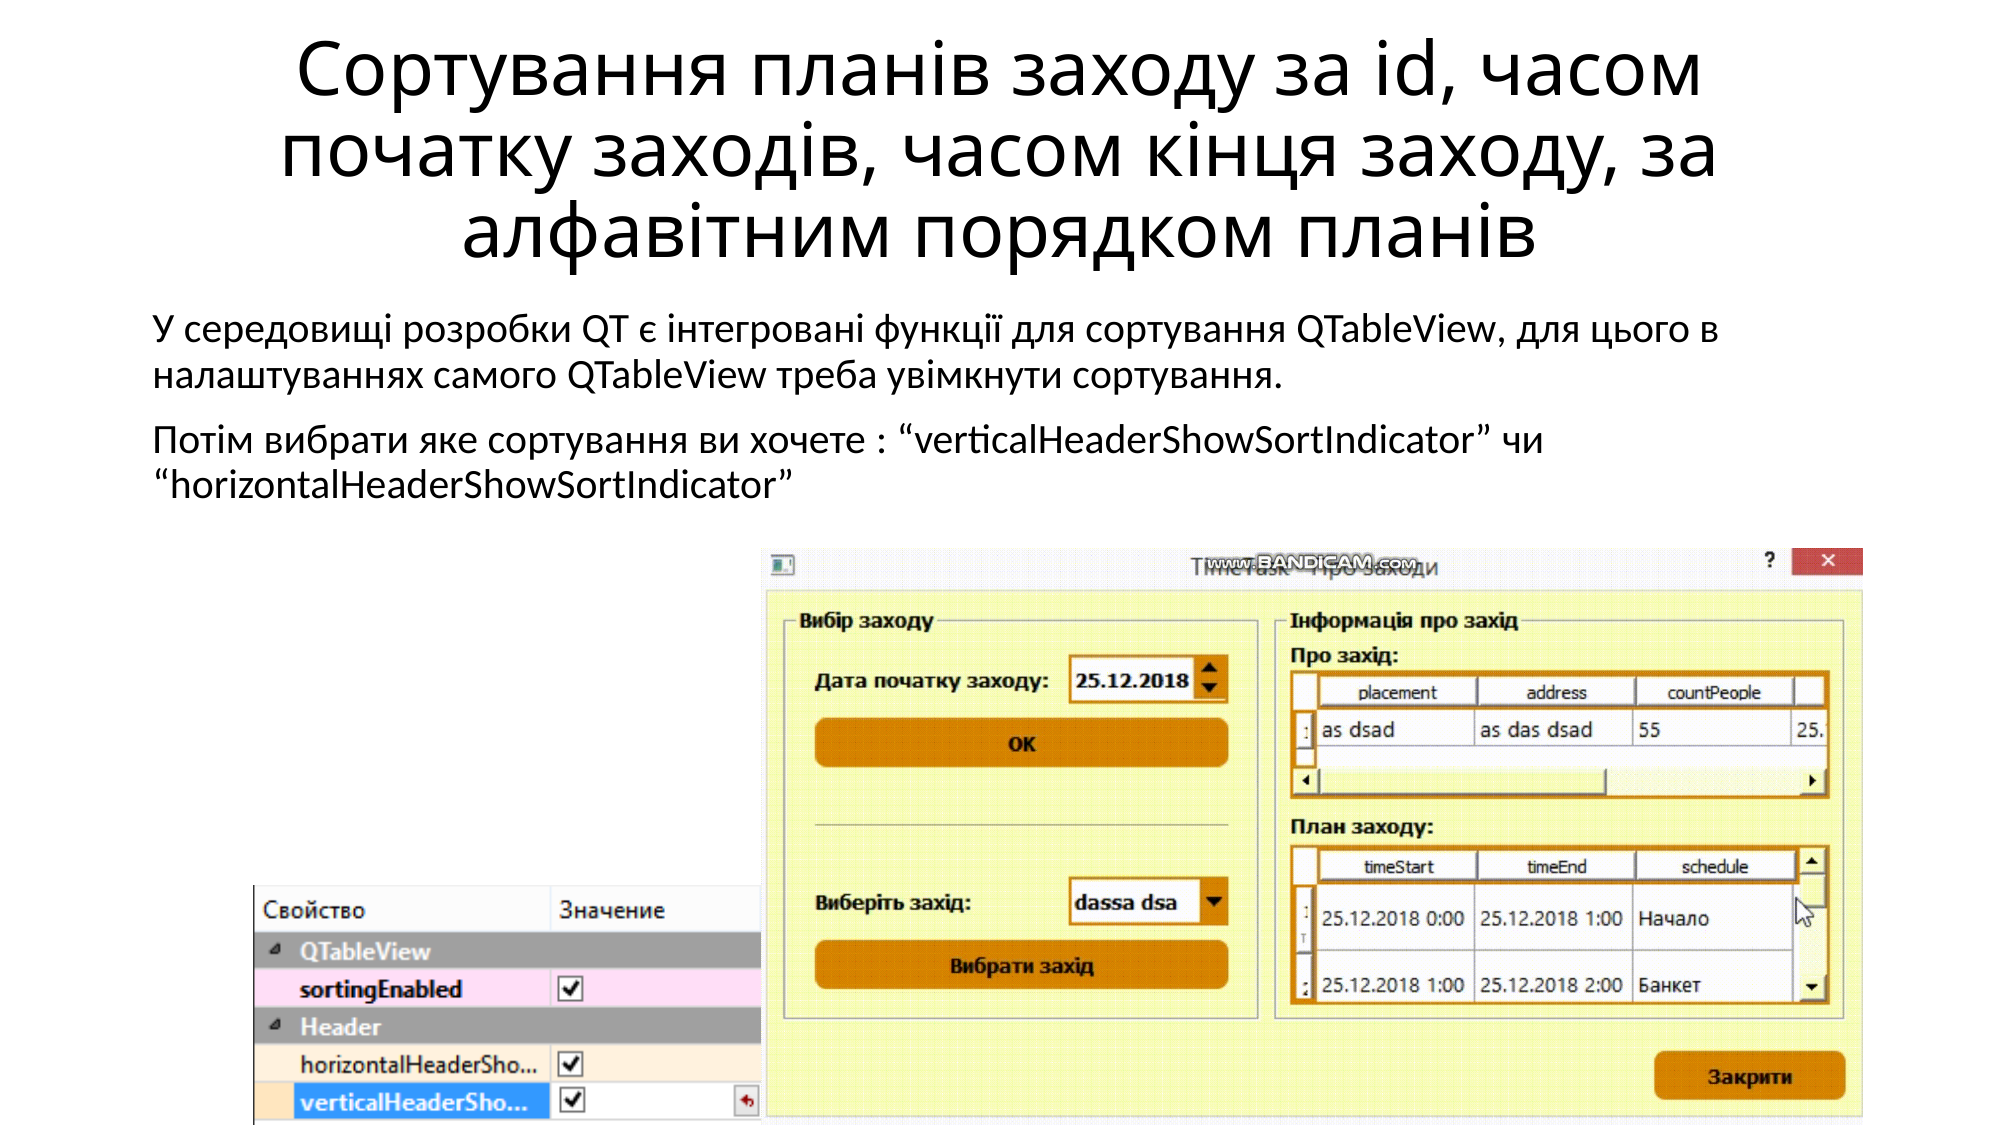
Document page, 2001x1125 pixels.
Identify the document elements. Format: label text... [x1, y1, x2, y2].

title Сортування планів заходу за id, часом початку заходів, часом кінця заходу, за алфавітним порядком планів [249, 33, 1750, 271]
picture [253, 548, 1863, 1125]
list У середовищі розробки QT є інтегровані функції для сортування QTableView, для цього в налаштуваннях самого QTableView треба увімкнути сортування. Потім вибрати яке сортування ви хочете : “verticalHeaderShowSortIndicator” чи “horizontalHeaderShowSortIndicator” [137, 299, 1863, 1014]
